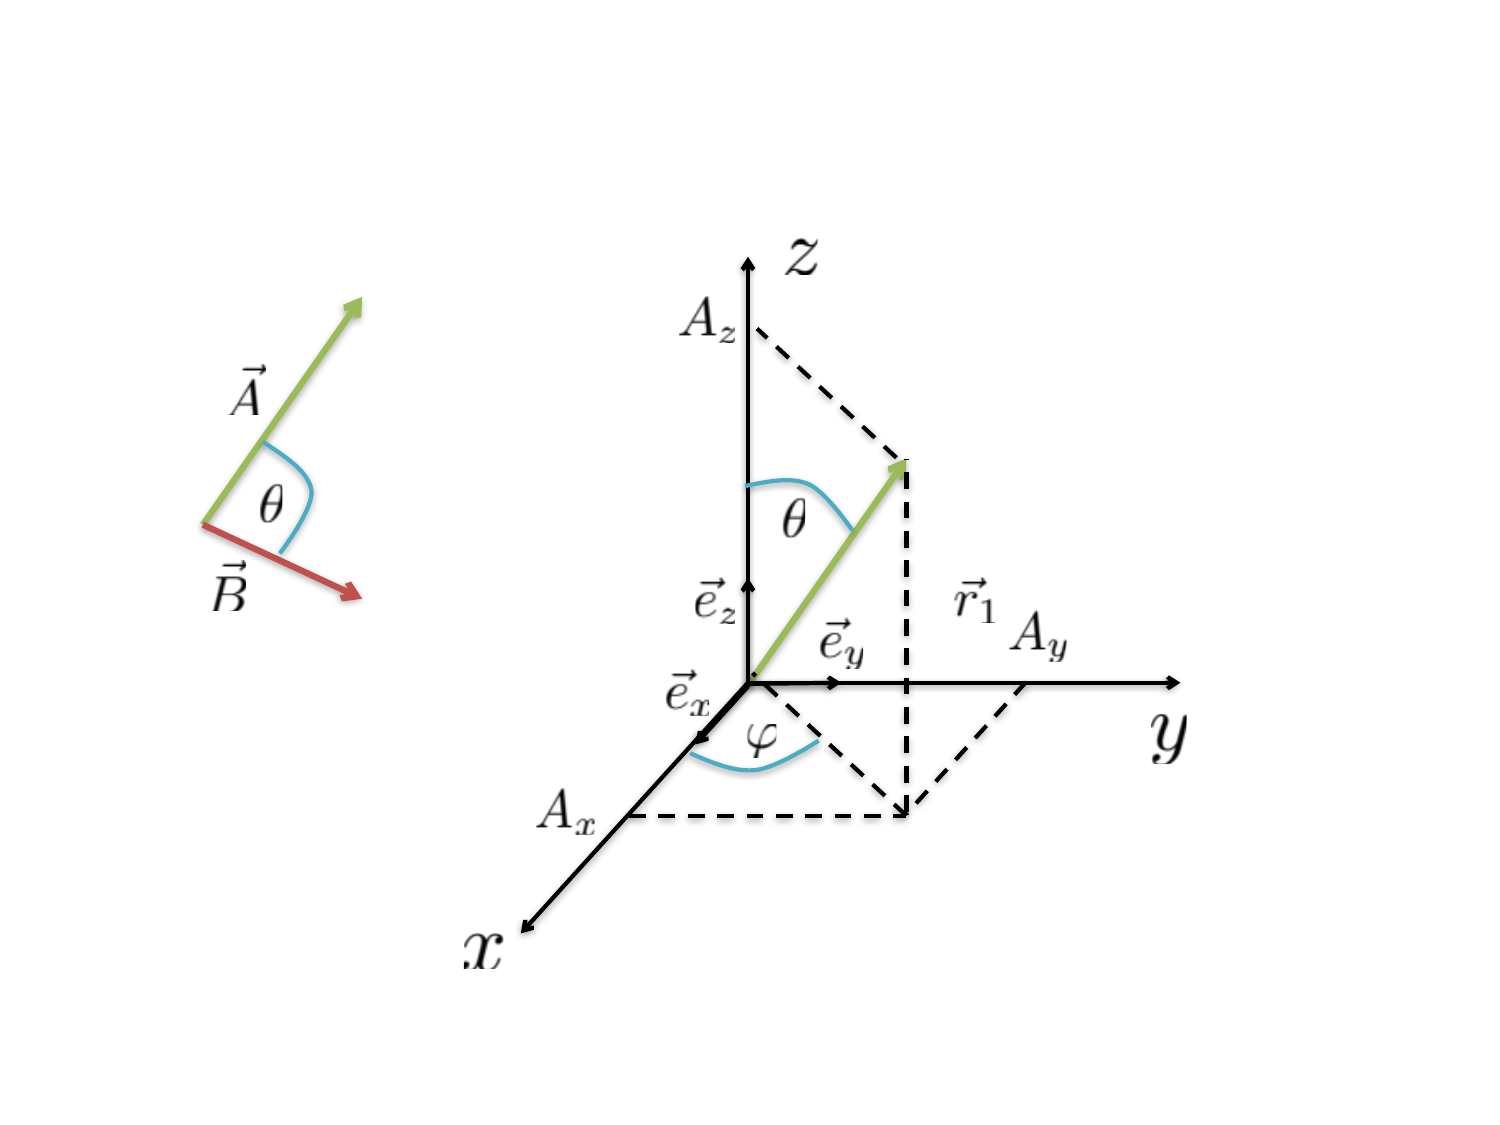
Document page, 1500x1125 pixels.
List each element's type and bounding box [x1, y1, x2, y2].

picture [819, 616, 864, 670]
picture [1008, 609, 1067, 662]
text_box [752, 672, 902, 815]
picture [953, 576, 996, 624]
picture [1150, 713, 1187, 764]
text_box [756, 328, 897, 458]
picture [259, 482, 283, 523]
picture [665, 669, 710, 716]
picture [746, 723, 777, 758]
text_box [202, 296, 363, 524]
picture [536, 788, 595, 835]
picture [781, 238, 818, 275]
text_box [695, 686, 747, 745]
picture [678, 296, 736, 343]
picture [695, 577, 736, 624]
picture [463, 933, 504, 970]
text_box [753, 458, 906, 671]
text_box [520, 682, 749, 934]
text_box [202, 524, 363, 599]
picture [781, 497, 806, 538]
picture [206, 560, 247, 611]
picture [224, 364, 267, 415]
text_box [908, 681, 1027, 815]
